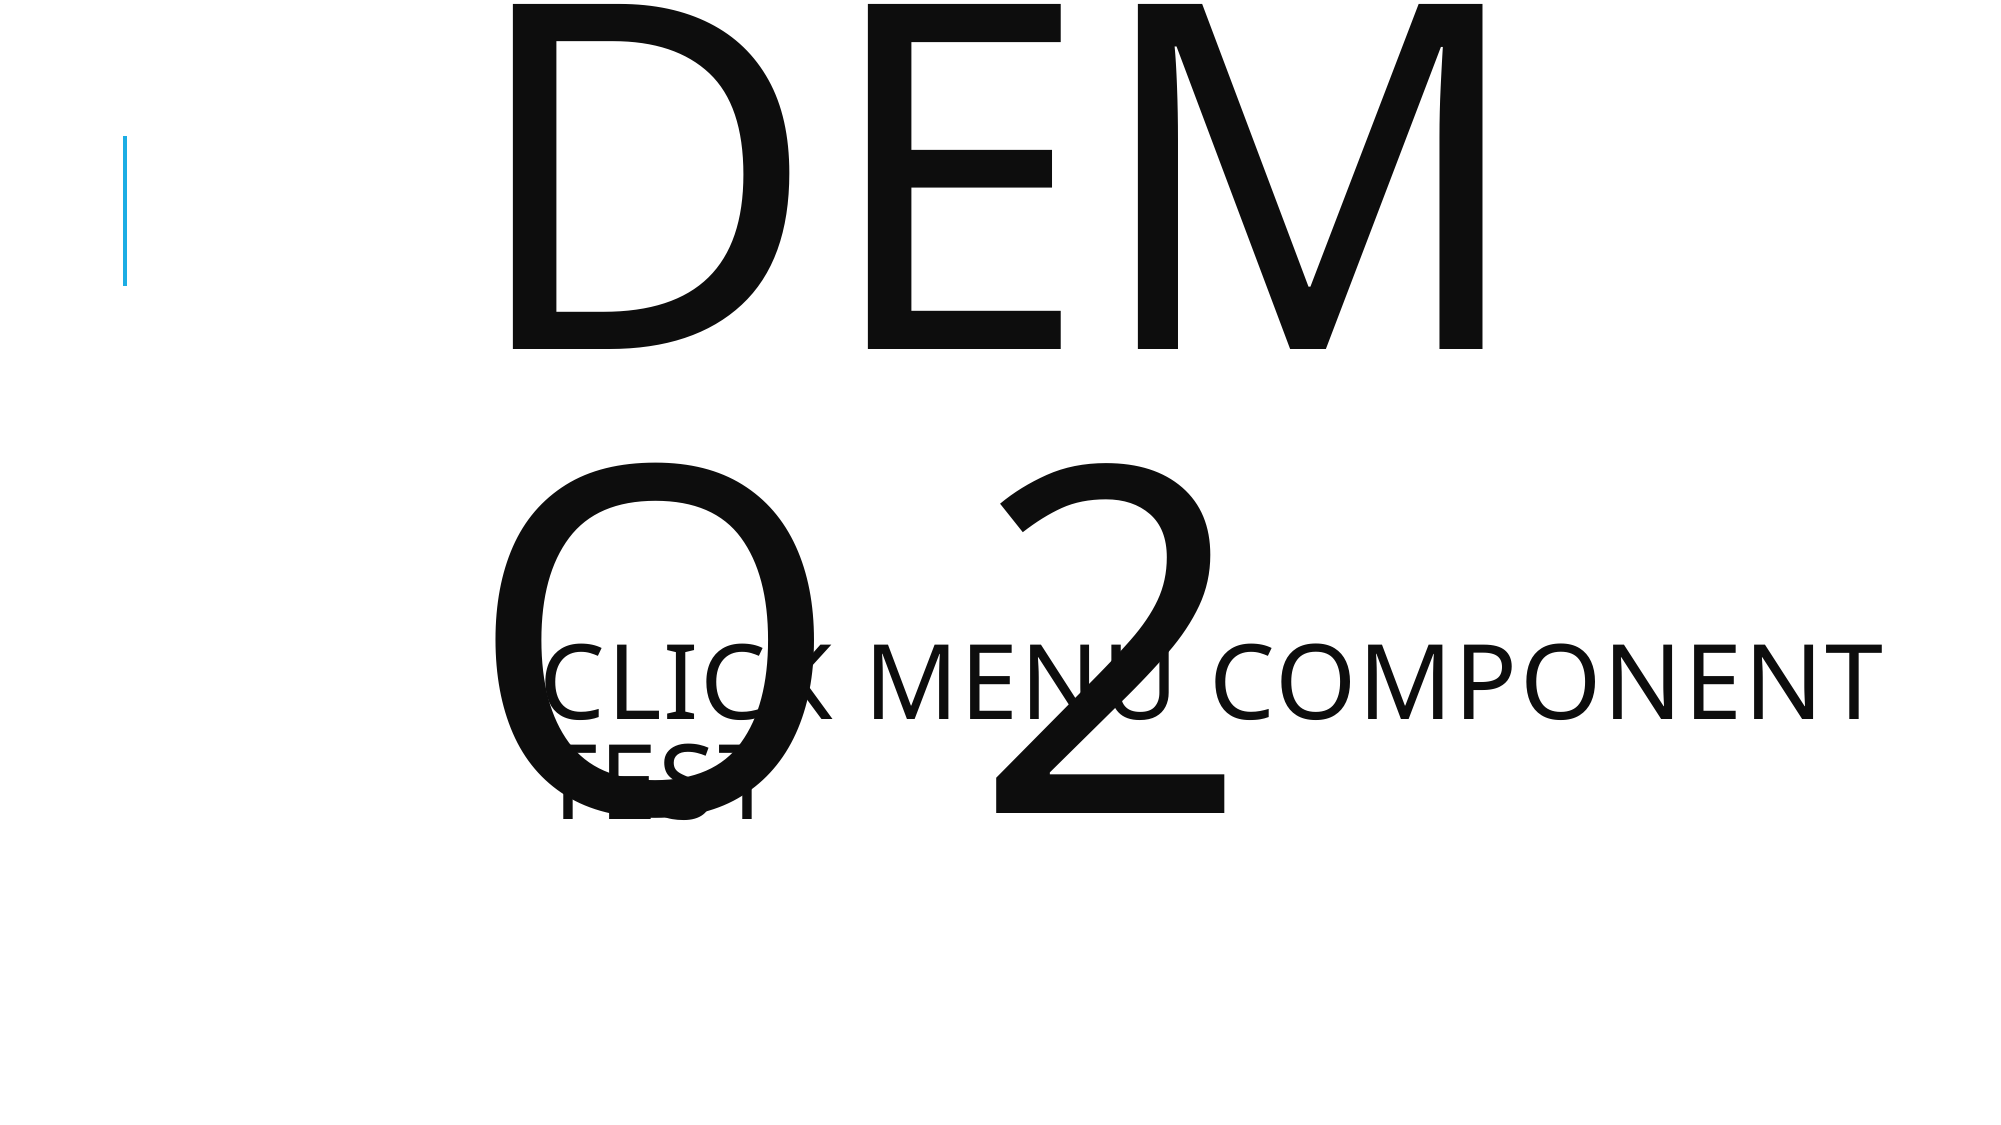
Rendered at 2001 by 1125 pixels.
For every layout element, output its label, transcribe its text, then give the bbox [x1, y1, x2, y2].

title Demo 2 [451, 306, 1636, 579]
text_box Click Menu component Test [524, 616, 2000, 863]
